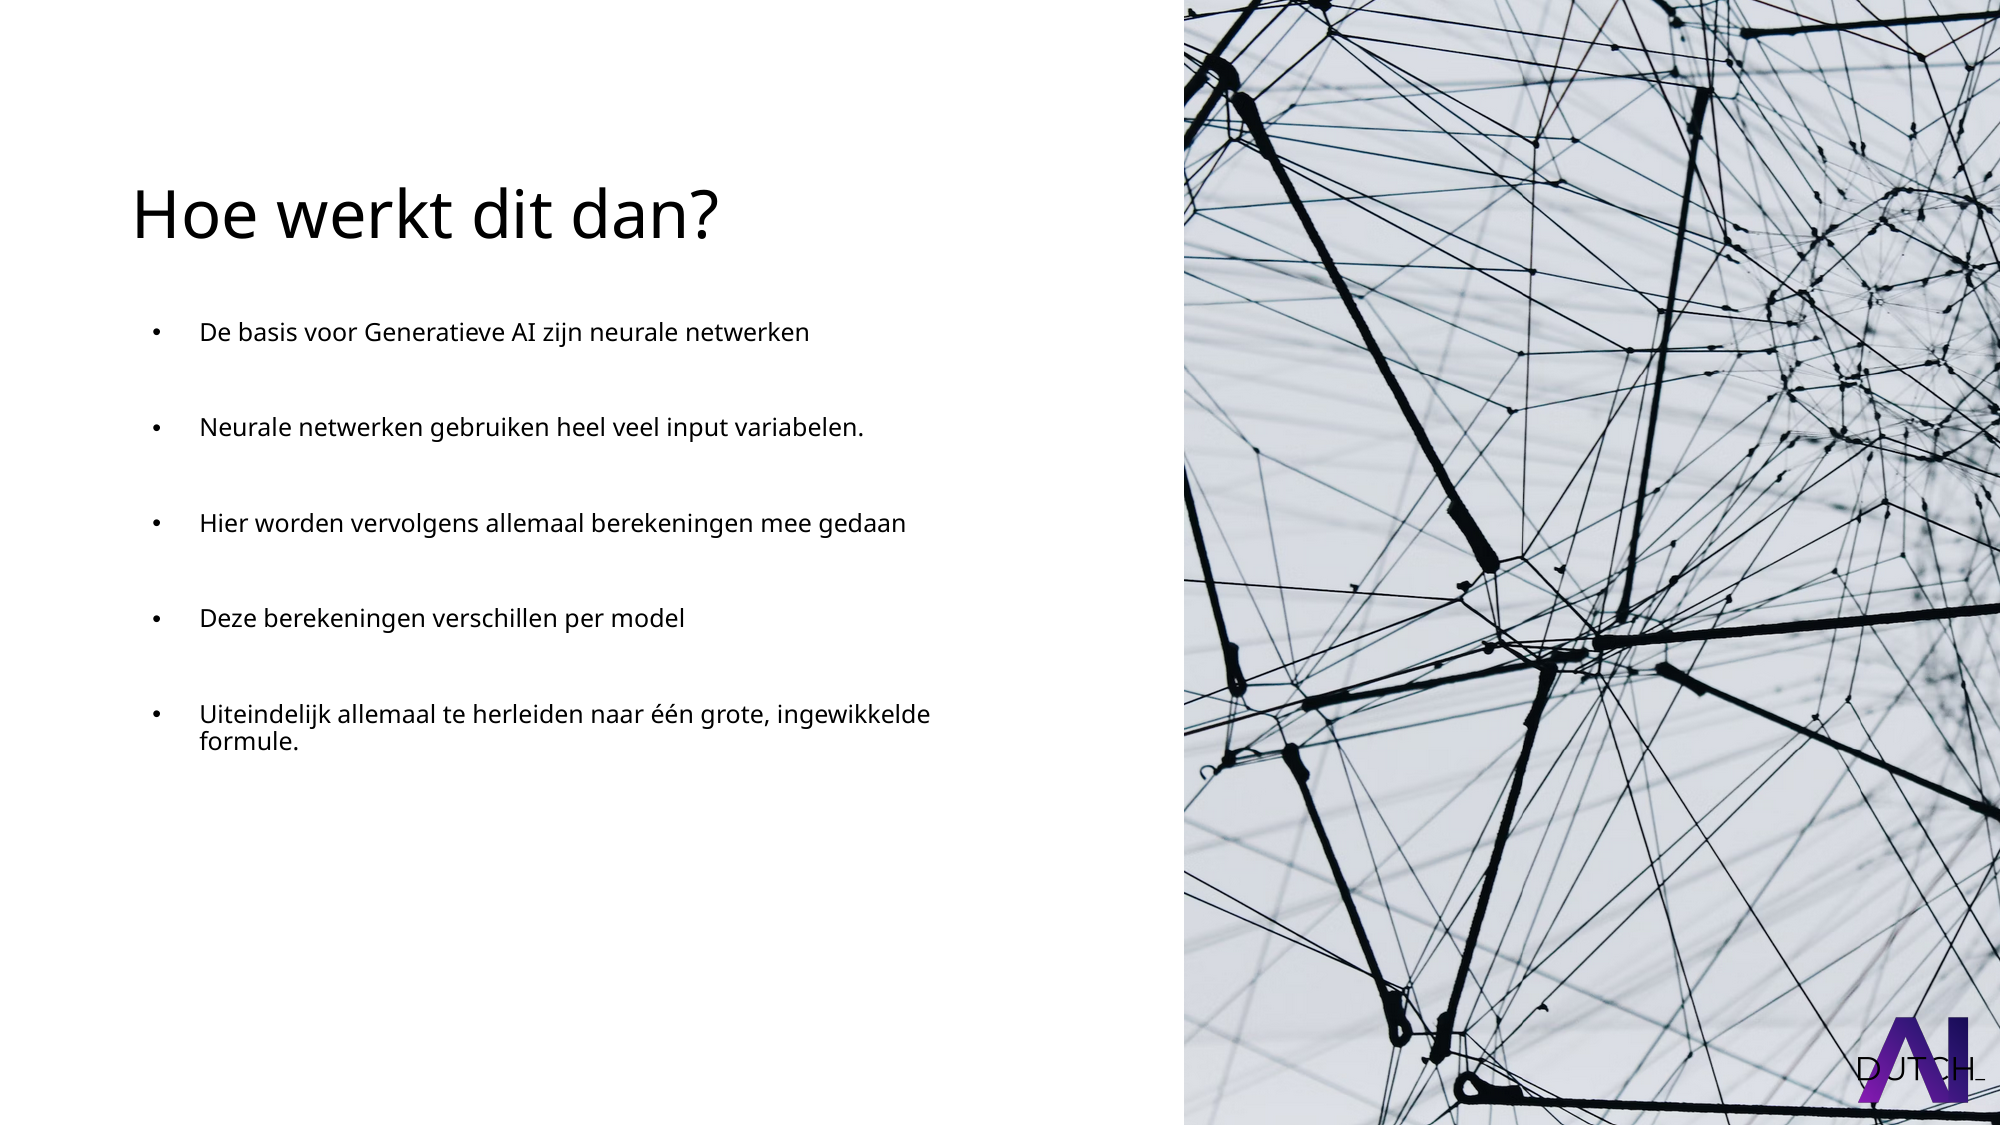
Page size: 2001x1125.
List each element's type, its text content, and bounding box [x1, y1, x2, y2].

picture [1184, 0, 2000, 1125]
text_box De basis voor Generatieve AI zijn neurale netwerken Neurale netwerken gebruiken heel veel input variabelen. Hier worden vervolgens allemaal berekeningen mee gedaan Deze berekeningen verschillen per model Uiteindelijk allemaal te herleiden naar één grote, ingewikkelde formule. [137, 312, 980, 938]
text_box Hoe werkt dit dan? [116, 173, 1036, 271]
